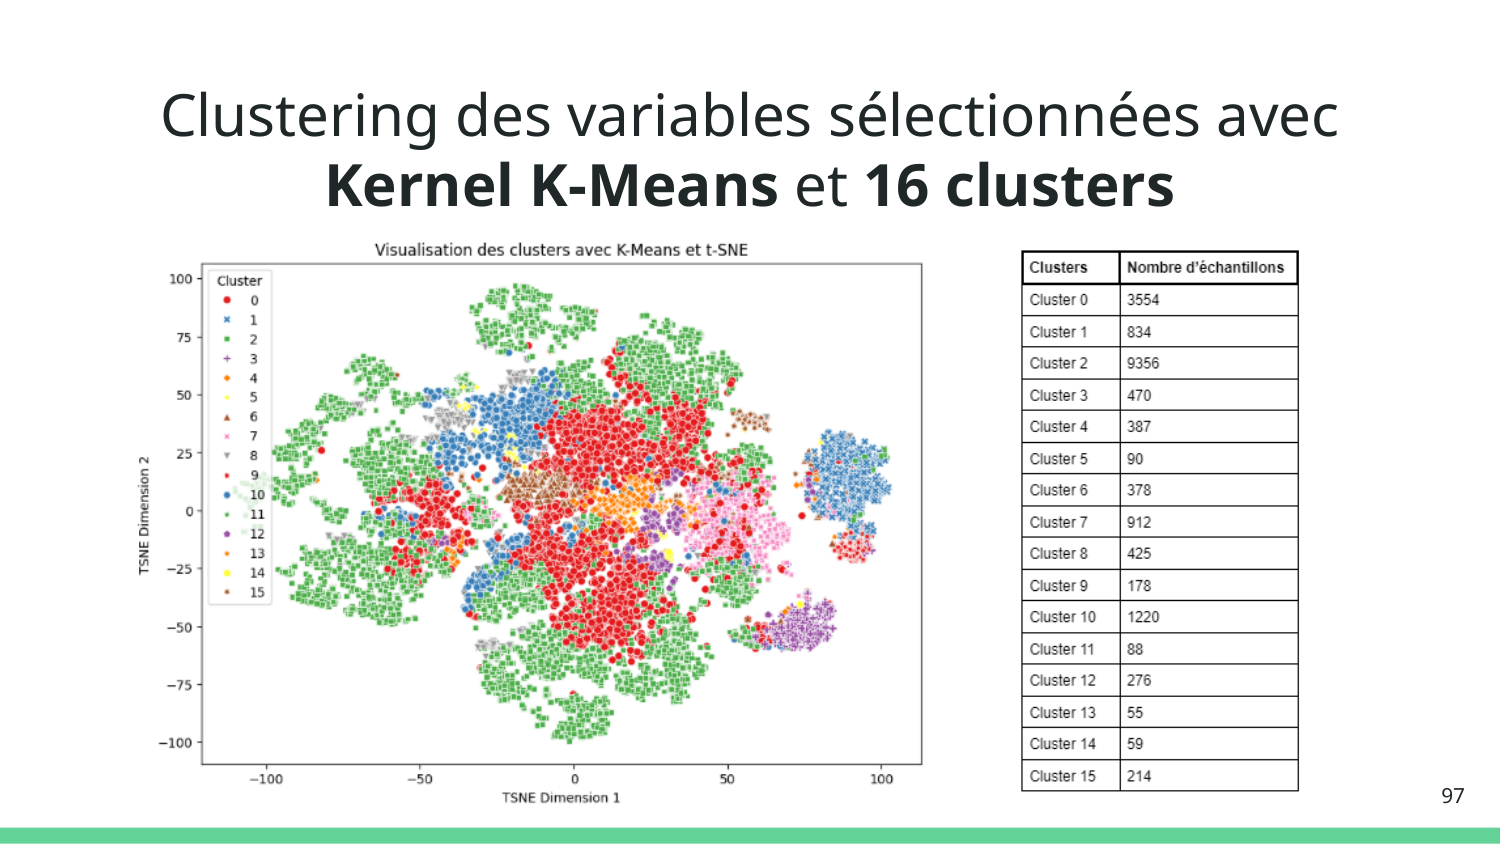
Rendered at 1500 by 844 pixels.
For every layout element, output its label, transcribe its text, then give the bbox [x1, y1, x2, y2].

picture [1013, 243, 1309, 799]
picture [121, 231, 934, 811]
slide_number ‹#› [1389, 764, 1480, 830]
title Clustering des variables sélectionnées avec Kernel K-Means et 16 clusters [51, 63, 1449, 239]
